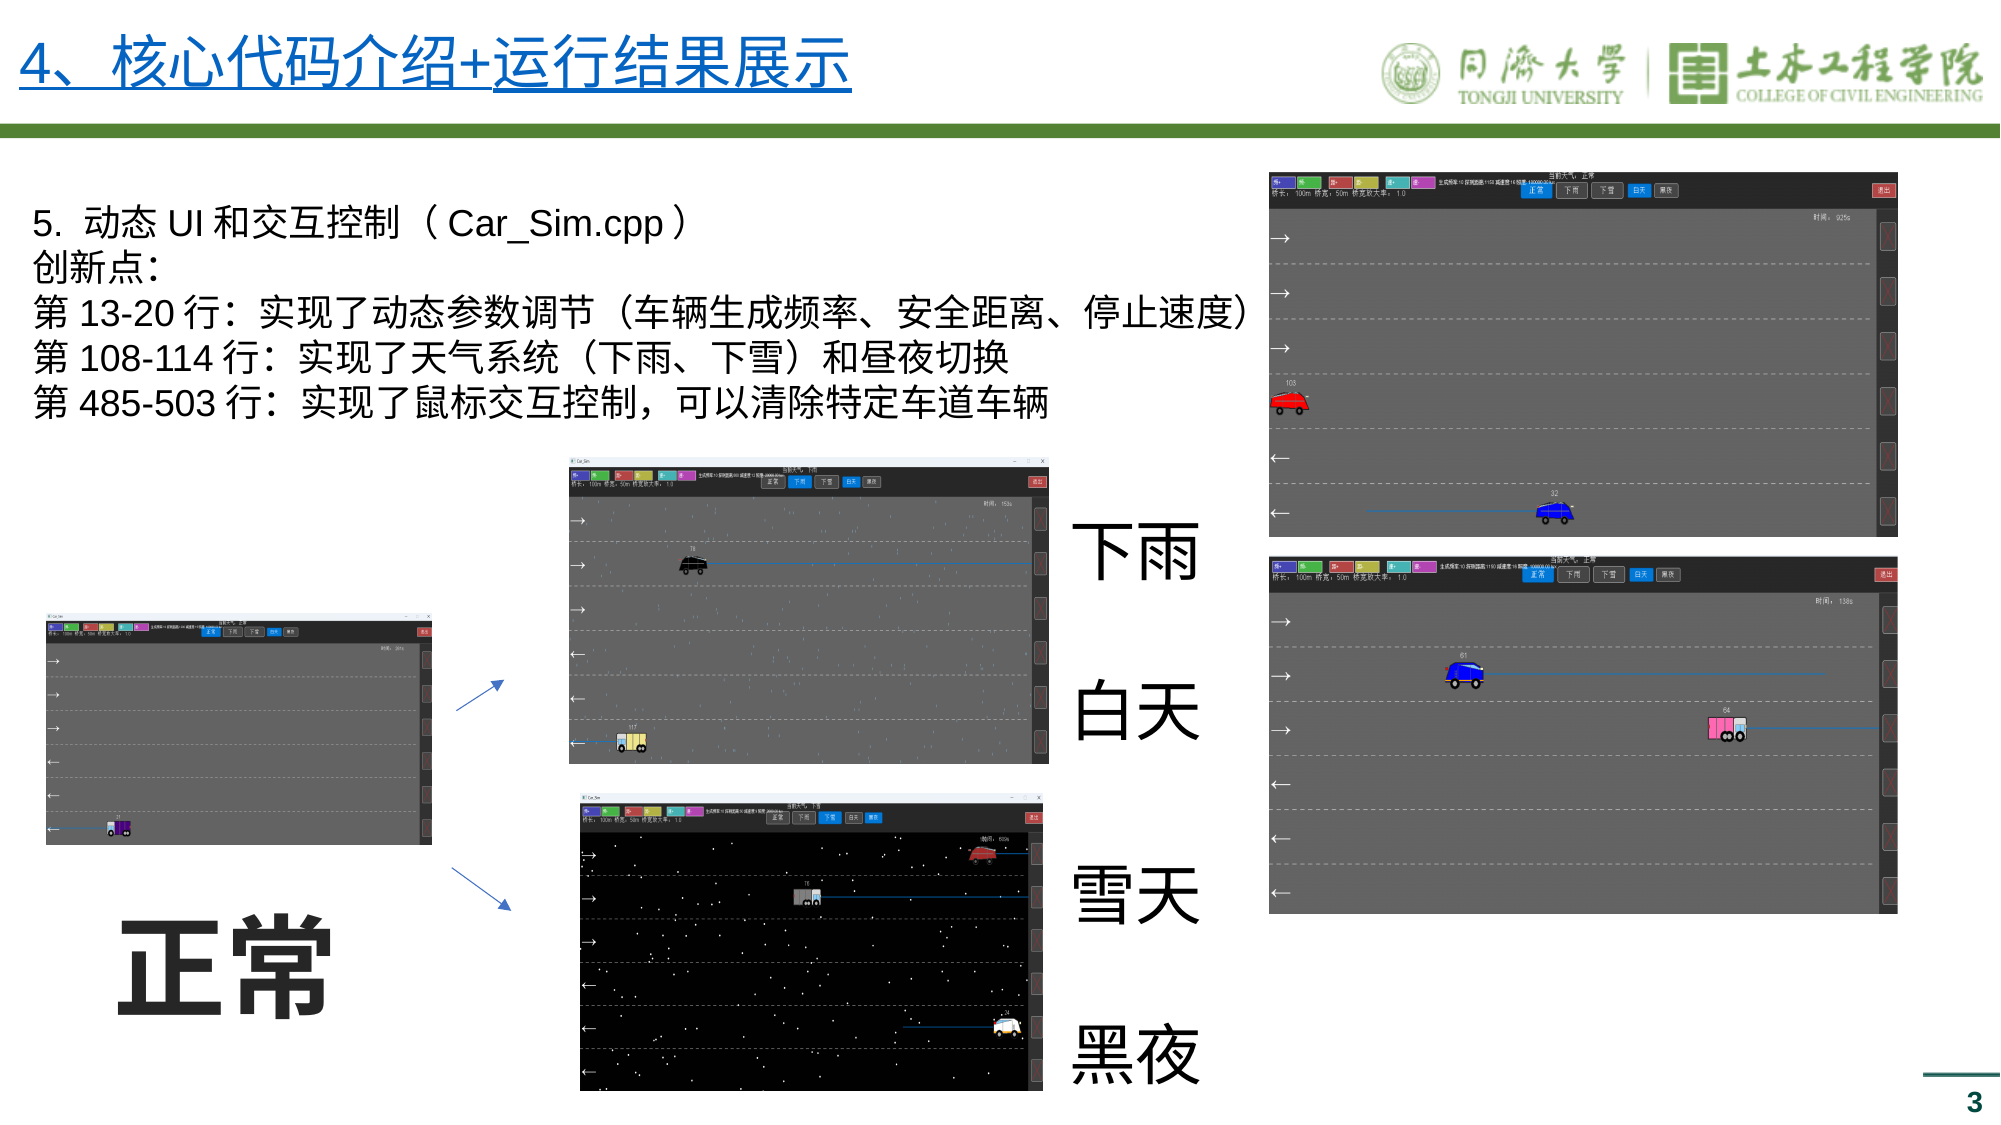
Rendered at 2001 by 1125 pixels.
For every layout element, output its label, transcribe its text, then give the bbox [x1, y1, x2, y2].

text_box 3 [1964, 1087, 1988, 1121]
text_box [0, 123, 2000, 139]
picture [1269, 172, 1898, 537]
picture [1381, 44, 1983, 104]
text_box 5. 动态UI和交互控制（Car_Sim.cpp） 创新点： 第13-20行：实现了动态参数调节（车辆生成频率、安全距离、停止速度） 第108-114行：实现了天气系统（下雨、下雪）和昼夜切换 第485-503行：实现了鼠标交互控制，可以清除特定车道车辆 [17, 191, 1269, 477]
text_box 4、核心代码介绍+运行结果展示 [17, 34, 1226, 112]
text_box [45, 457, 1242, 1104]
picture [1923, 1072, 2000, 1077]
picture [1269, 555, 1898, 914]
